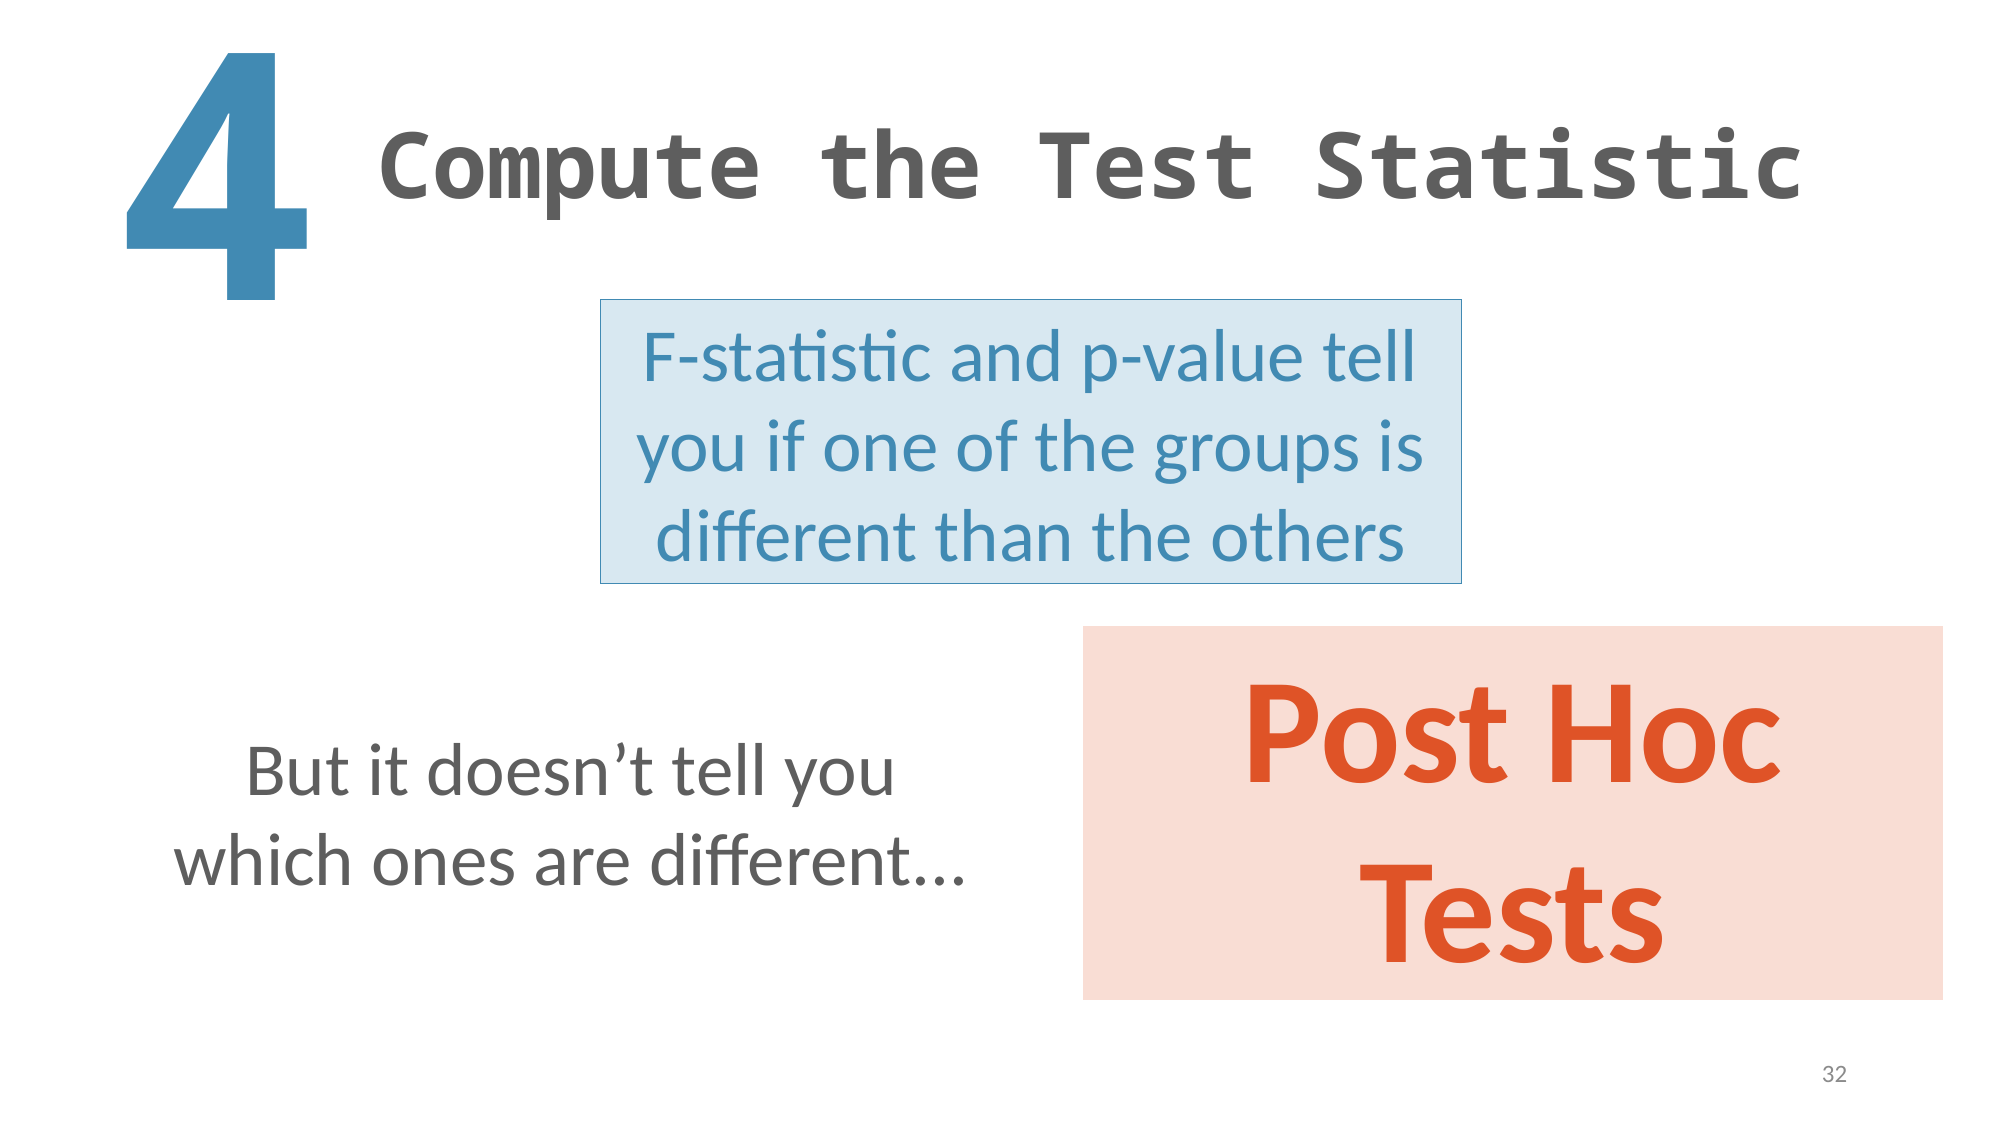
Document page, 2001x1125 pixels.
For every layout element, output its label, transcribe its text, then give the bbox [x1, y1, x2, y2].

title Compute the Test Statistic [362, 59, 1863, 278]
slide_number 32 [1412, 1042, 1863, 1103]
text_box 4 [98, 0, 336, 378]
text_box F-statistic and p-value tell you if one of the groups is different than the others [600, 299, 1462, 584]
text_box But it doesn’t tell you which ones are different... [140, 712, 1002, 908]
text_box Post Hoc Tests [1082, 625, 1944, 1001]
